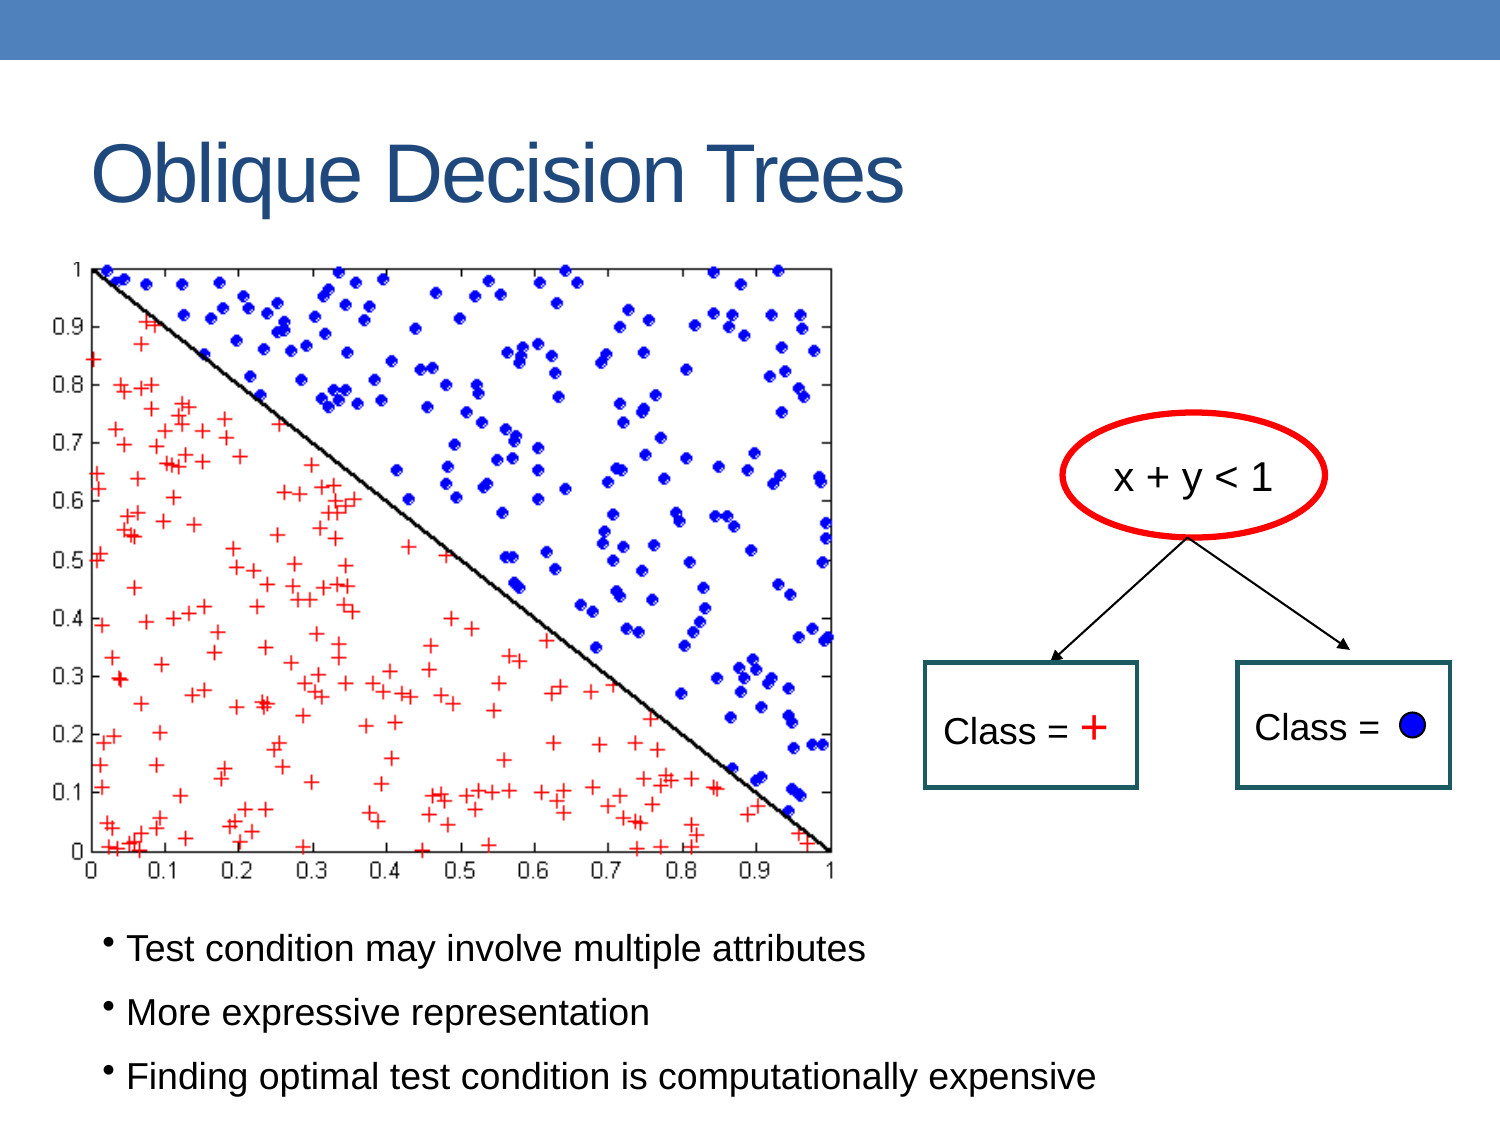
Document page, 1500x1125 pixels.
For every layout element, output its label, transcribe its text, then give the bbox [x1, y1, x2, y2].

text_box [924, 412, 1451, 788]
title Oblique Decision Trees [75, 87, 1425, 250]
text_box Test condition may involve multiple attributes More expressive representation Finding optimal test condition is computationally expensive [87, 916, 1400, 1105]
picture [37, 262, 851, 888]
